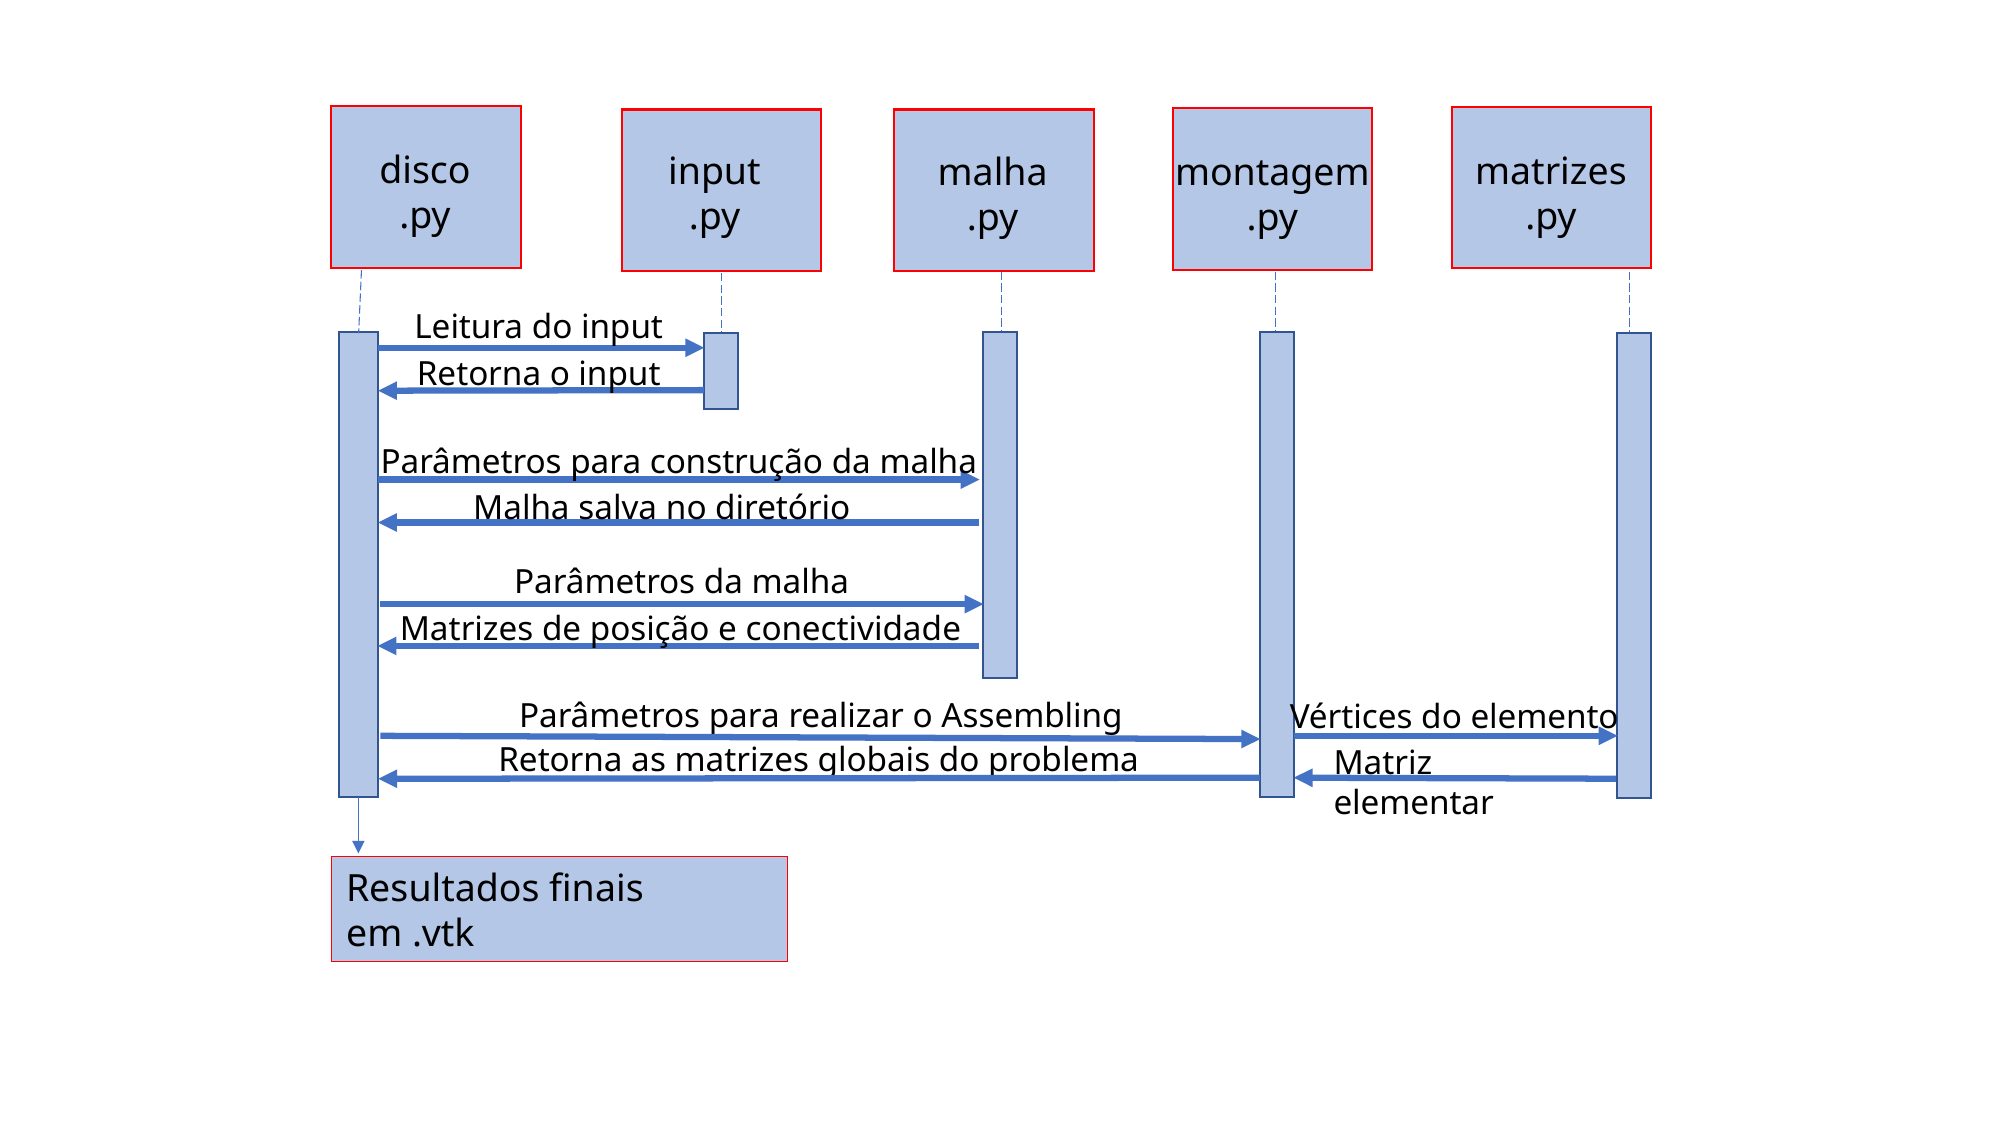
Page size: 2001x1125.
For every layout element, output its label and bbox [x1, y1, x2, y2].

text_box [209, 92, 1831, 935]
